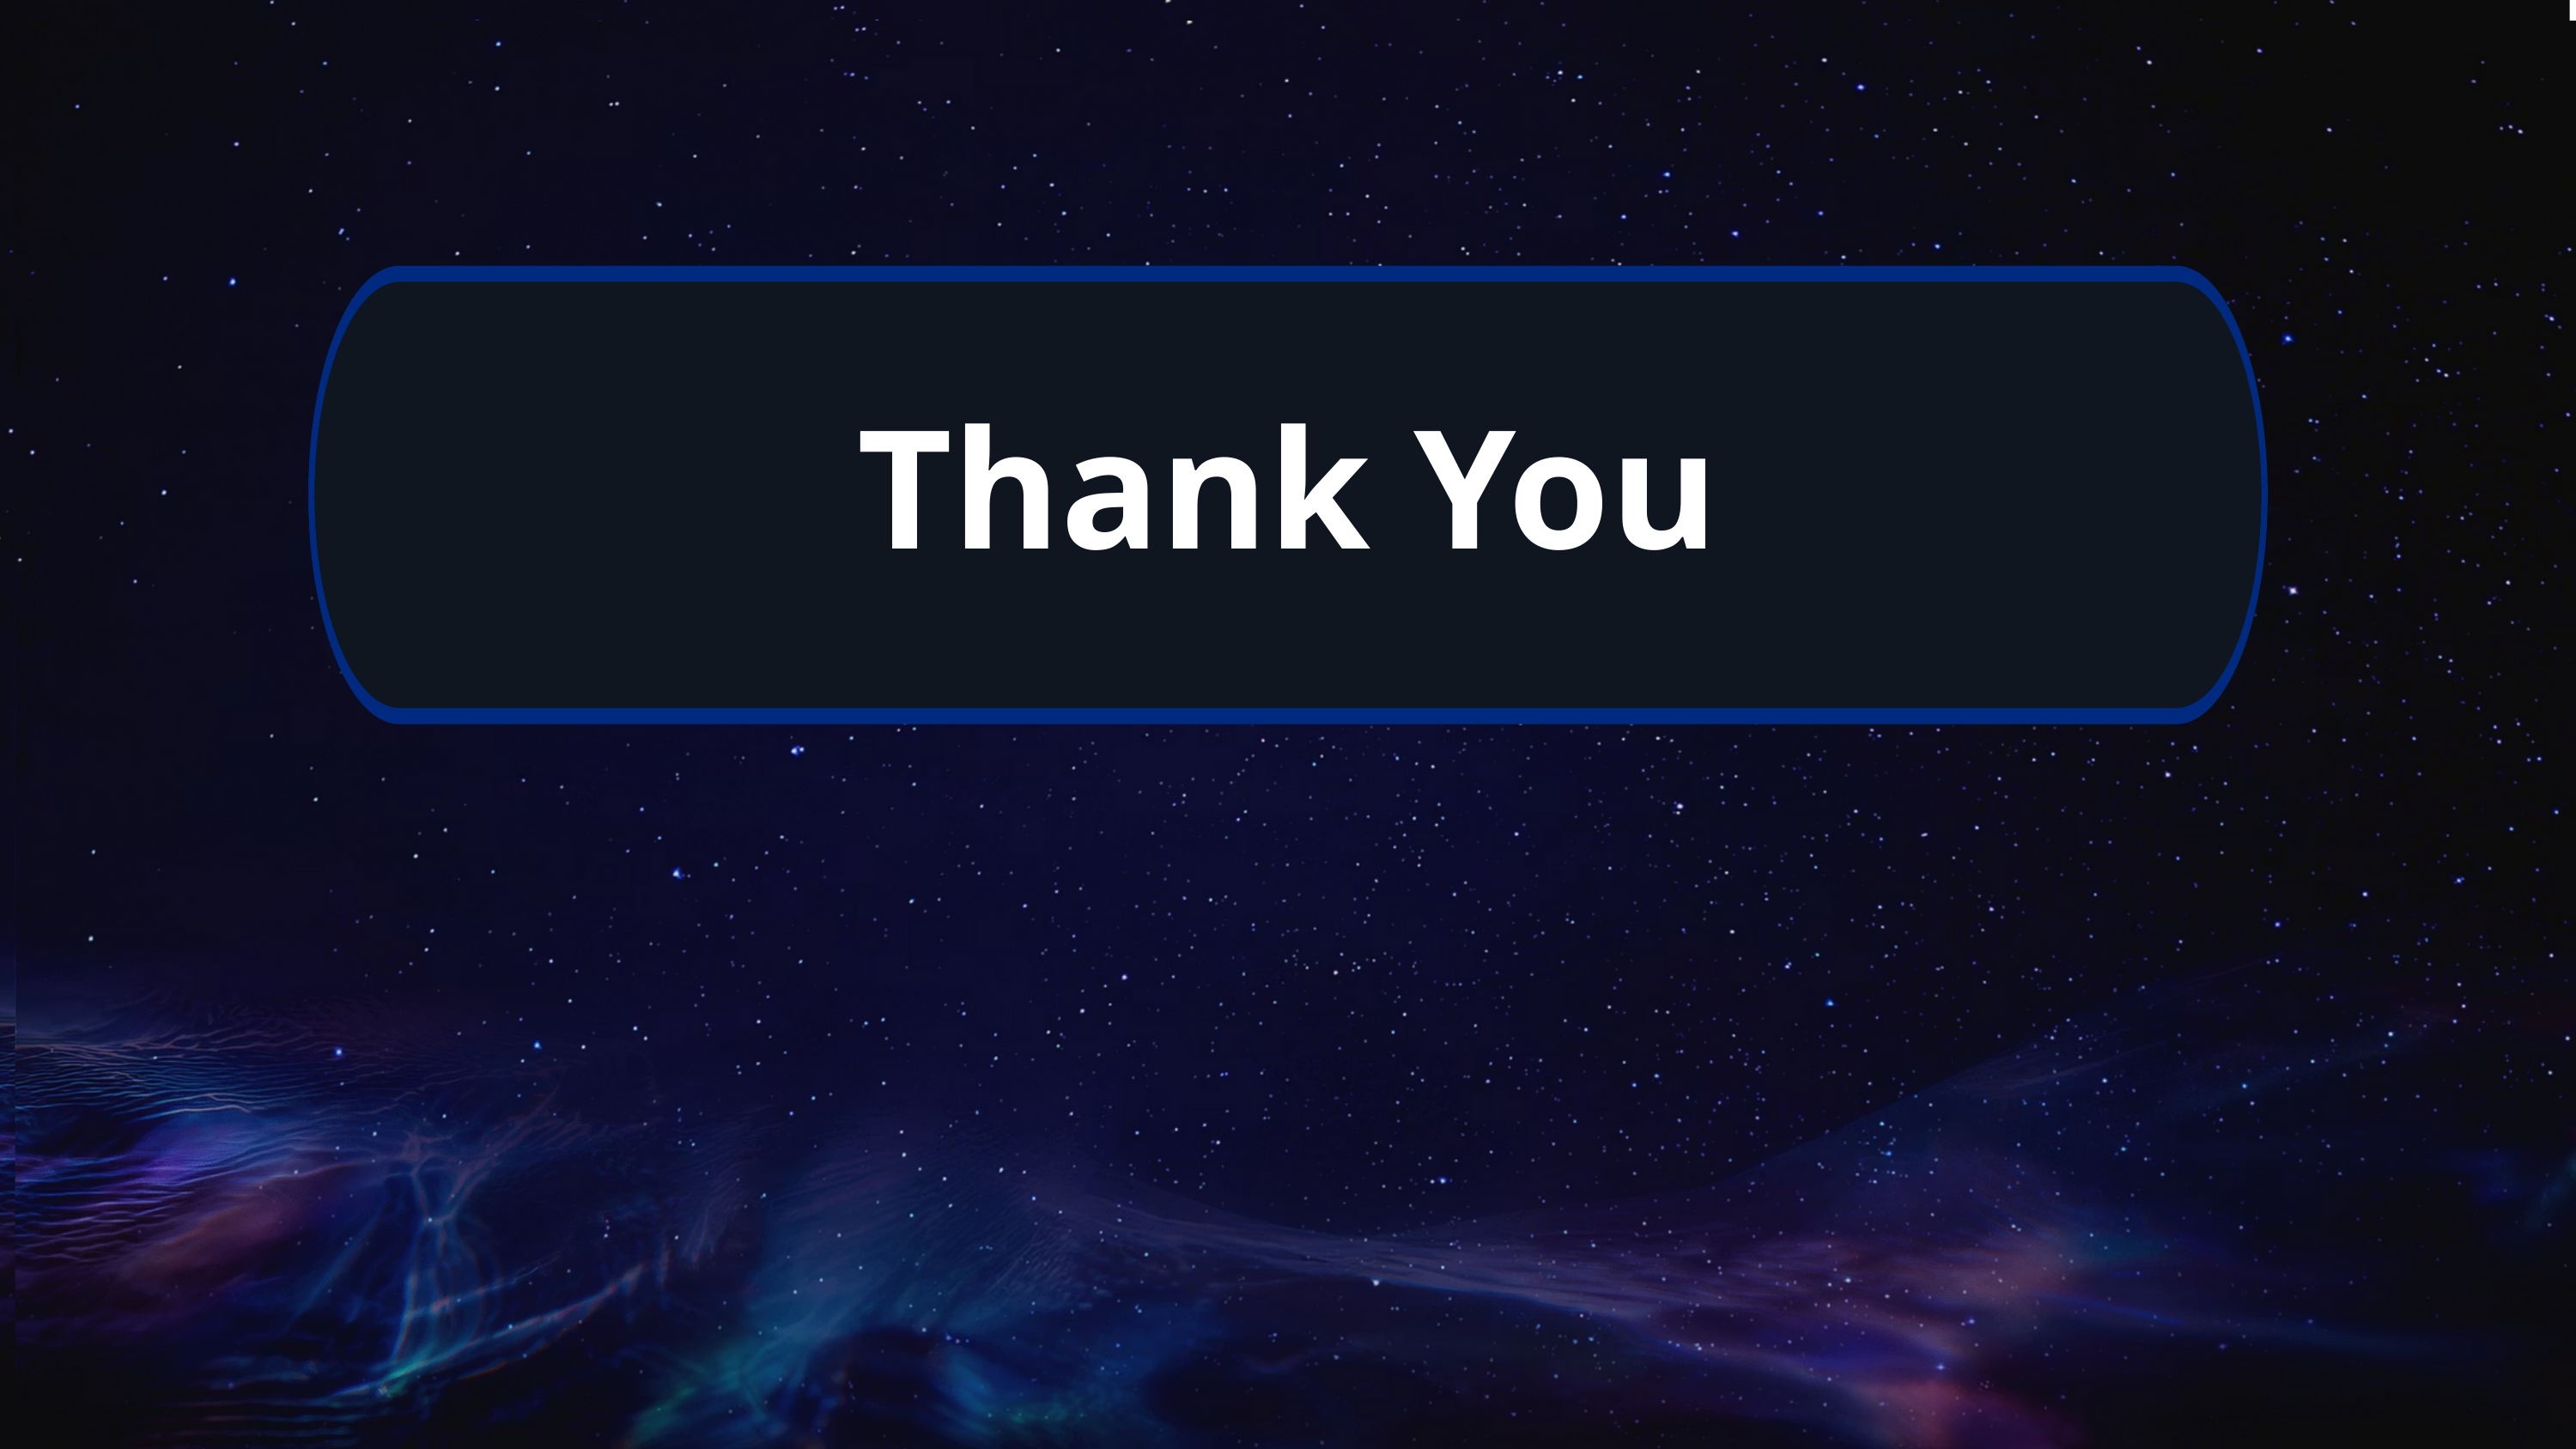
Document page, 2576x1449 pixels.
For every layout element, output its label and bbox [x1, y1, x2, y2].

text_box [0, 0, 2570, 1449]
text_box [307, 265, 2269, 724]
text_box [15, 21, 2576, 1449]
